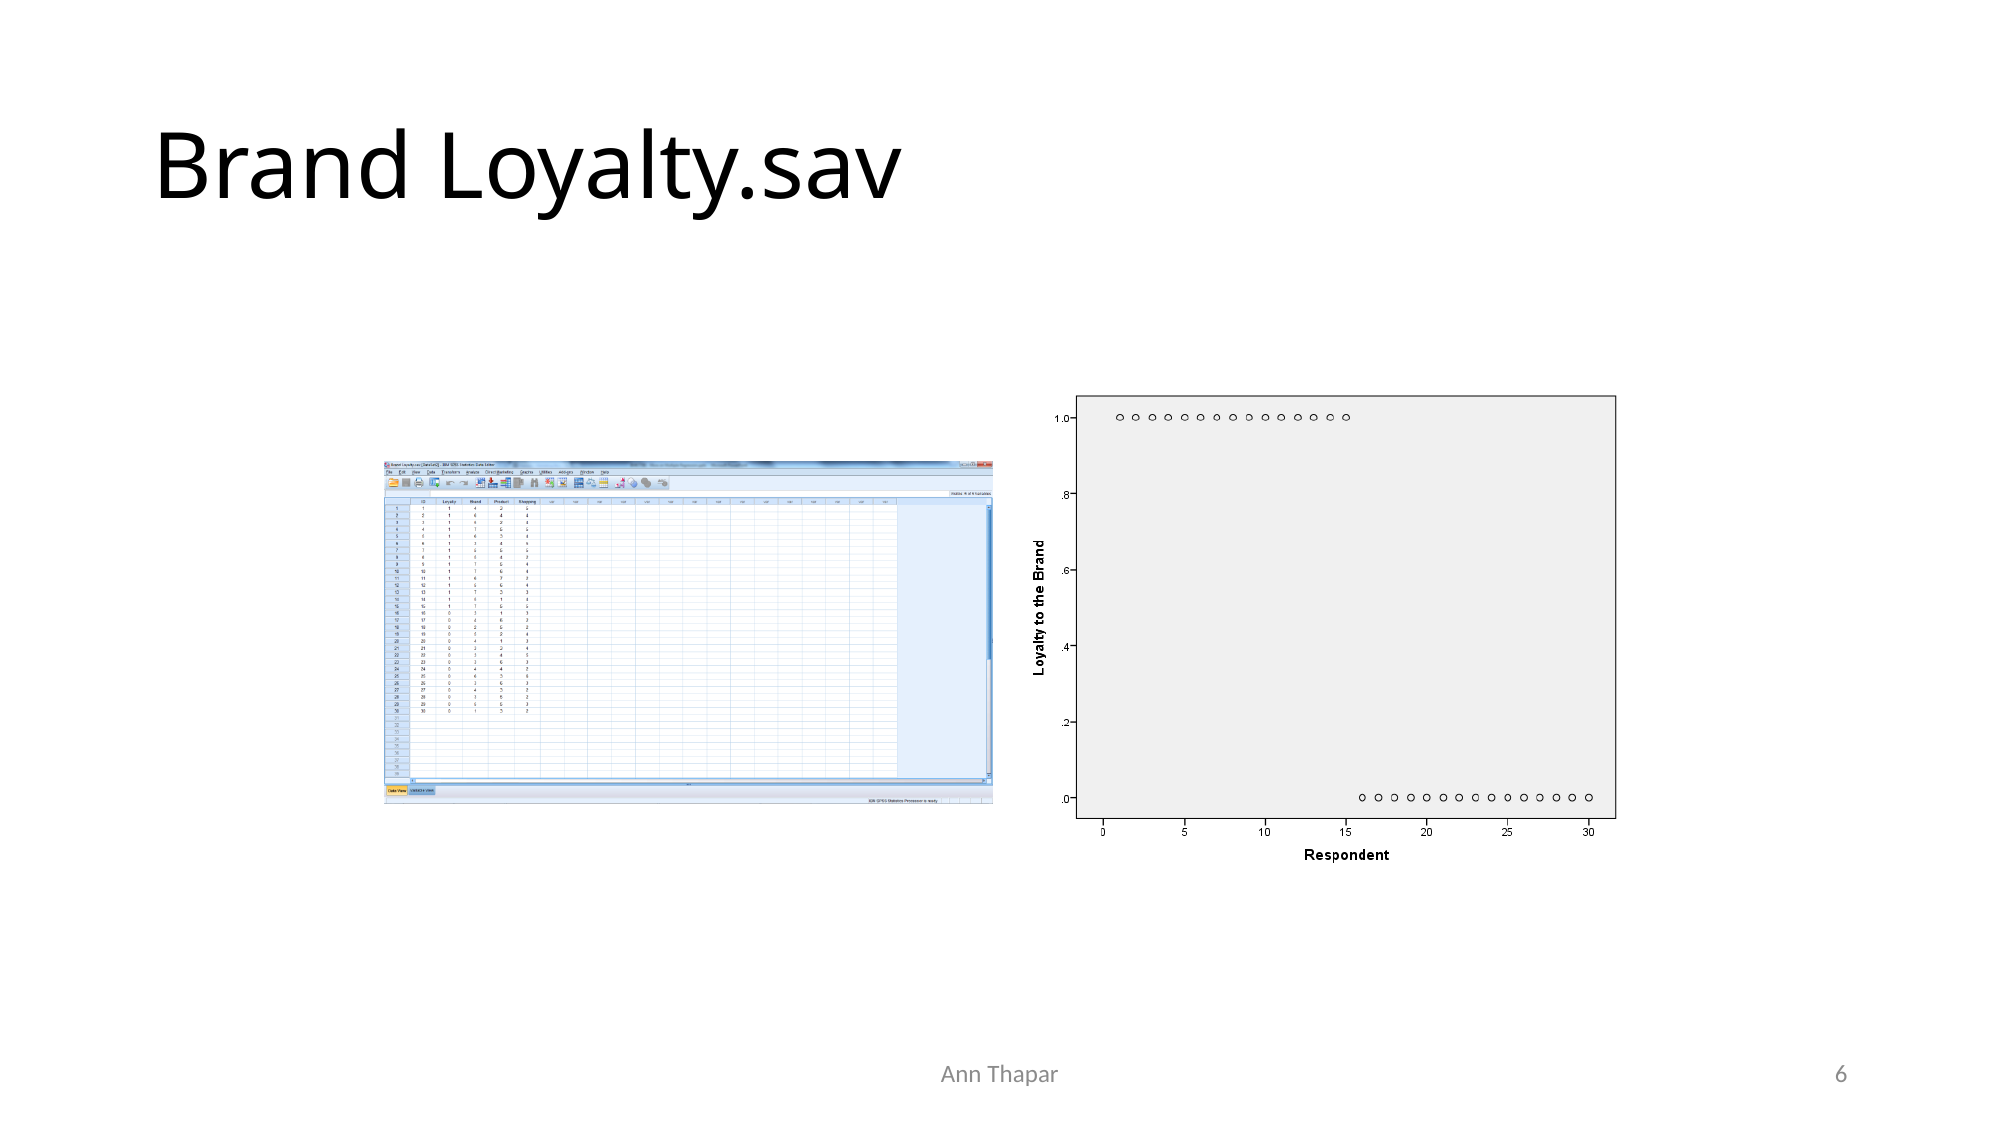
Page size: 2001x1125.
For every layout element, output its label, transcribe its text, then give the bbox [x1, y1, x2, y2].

slide_number 6 [1412, 1042, 1863, 1103]
footer Ann Thapar [662, 1042, 1338, 1103]
title Brand Loyalty.sav [137, 59, 1863, 278]
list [384, 461, 993, 804]
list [1015, 389, 1623, 877]
